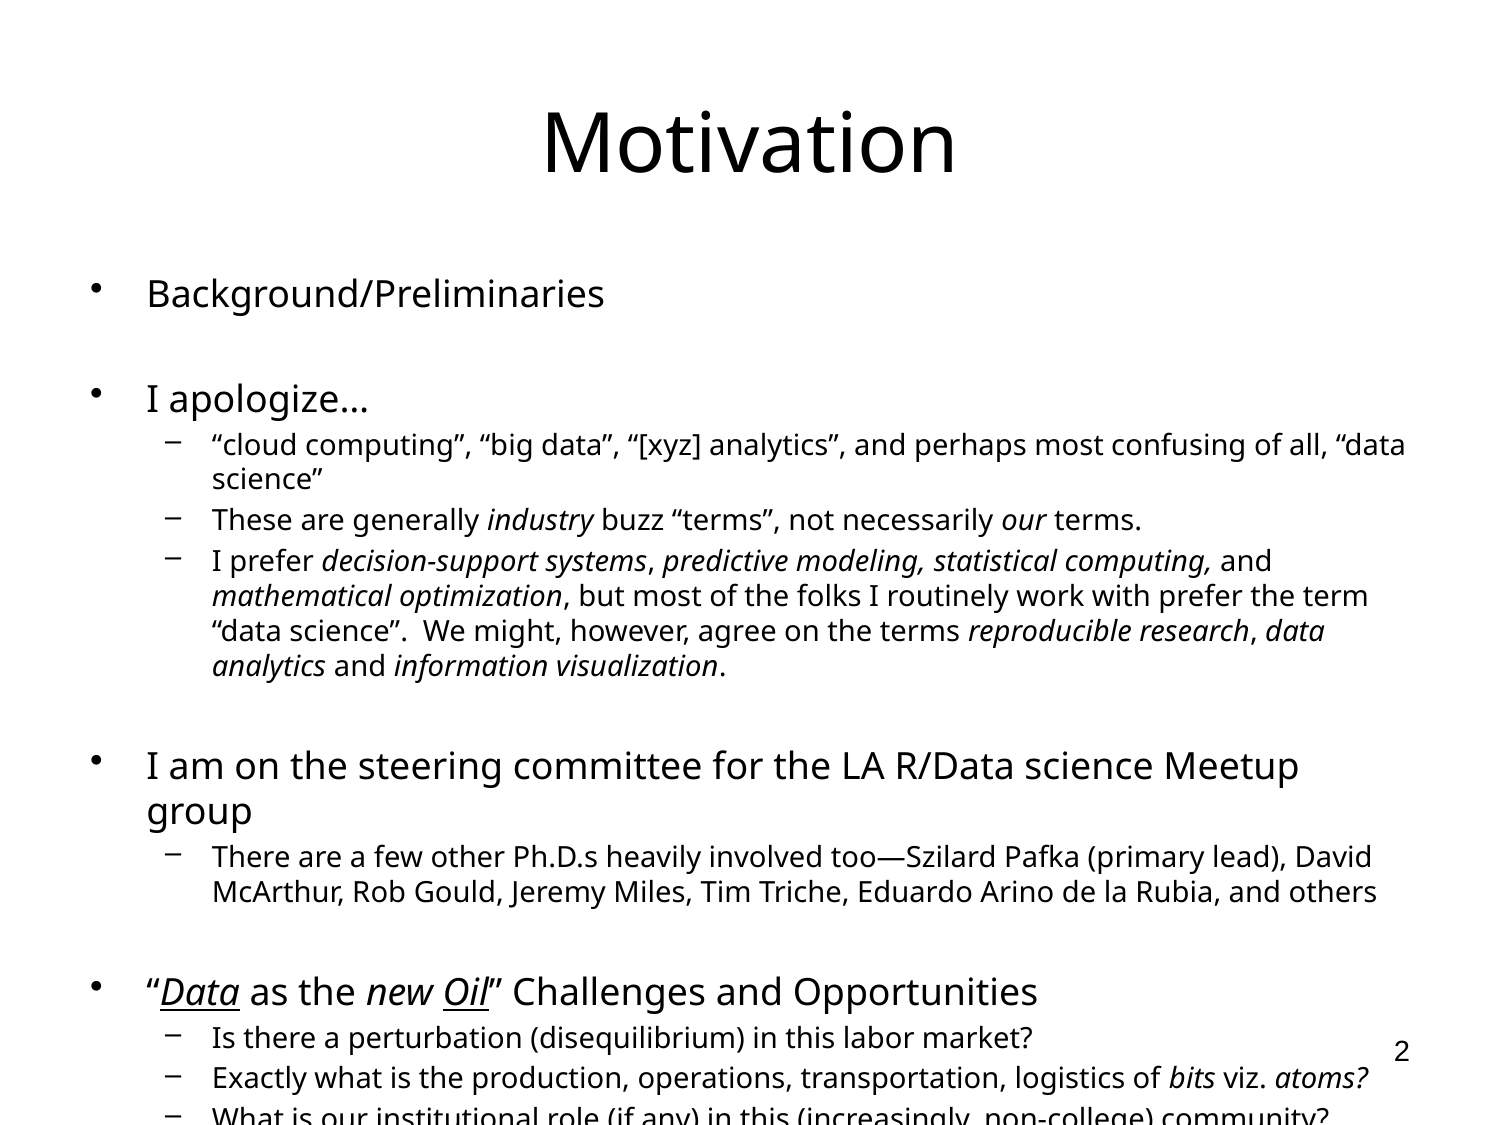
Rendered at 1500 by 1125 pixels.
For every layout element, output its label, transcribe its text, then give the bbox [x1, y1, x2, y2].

list Background/Preliminaries I apologize… “cloud computing”, “big data”, “[xyz] analytics”, and perhaps most confusing of all, “data science” These are generally industry buzz “terms”, not necessarily our terms. I prefer decision-support systems, predictive modeling, statistical computing, and mathematical optimization, but most of the folks I routinely work with prefer the term “data science”. We might, however, agree on the terms reproducible research, data analytics and information visualization. I am on the steering committee for the LA R/Data science Meetup group There are a few other Ph.D.s heavily involved too—Szilard Pafka (primary lead), David McArthur, Rob Gould, Jeremy Miles, Tim Triche, Eduardo Arino de la Rubia, and others “Data as the new Oil” Challenges and Opportunities Is there a perturbation (disequilibrium) in this labor market? Exactly what is the production, operations, transportation, logistics of bits viz. atoms? What is our institutional role (if any) in this (increasingly, non-college) community? Are we witnessing the emergence of a new data guild in the modern service economy? [75, 262, 1425, 1005]
title Motivation [75, 45, 1425, 233]
slide_number 2 [1074, 1024, 1425, 1103]
